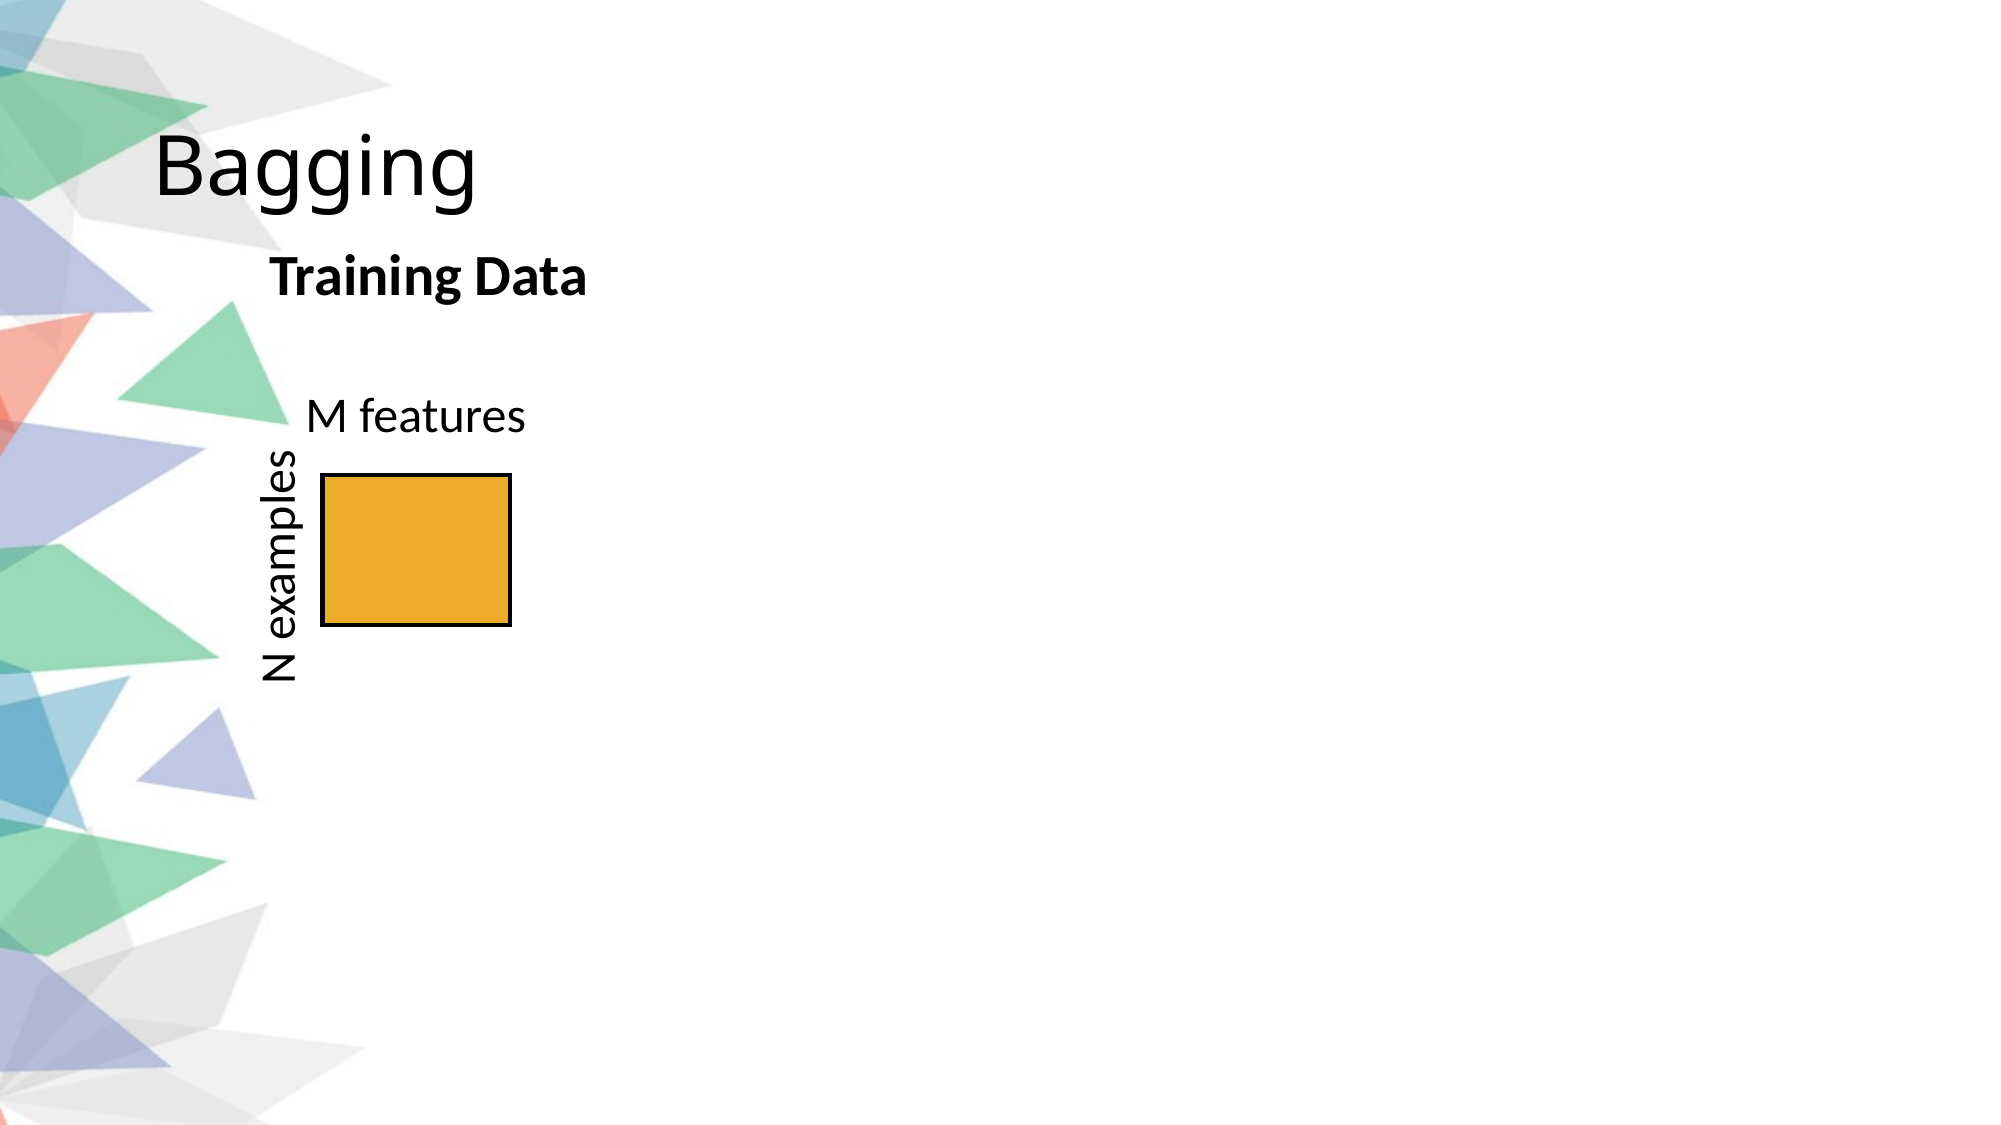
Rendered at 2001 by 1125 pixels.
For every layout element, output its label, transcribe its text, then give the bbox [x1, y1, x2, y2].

picture [0, 0, 2001, 1125]
title Bagging [137, 59, 1863, 278]
text_box [322, 474, 511, 625]
text_box N examples [237, 434, 313, 699]
text_box M features [290, 374, 542, 450]
text_box Training Data [254, 229, 604, 315]
